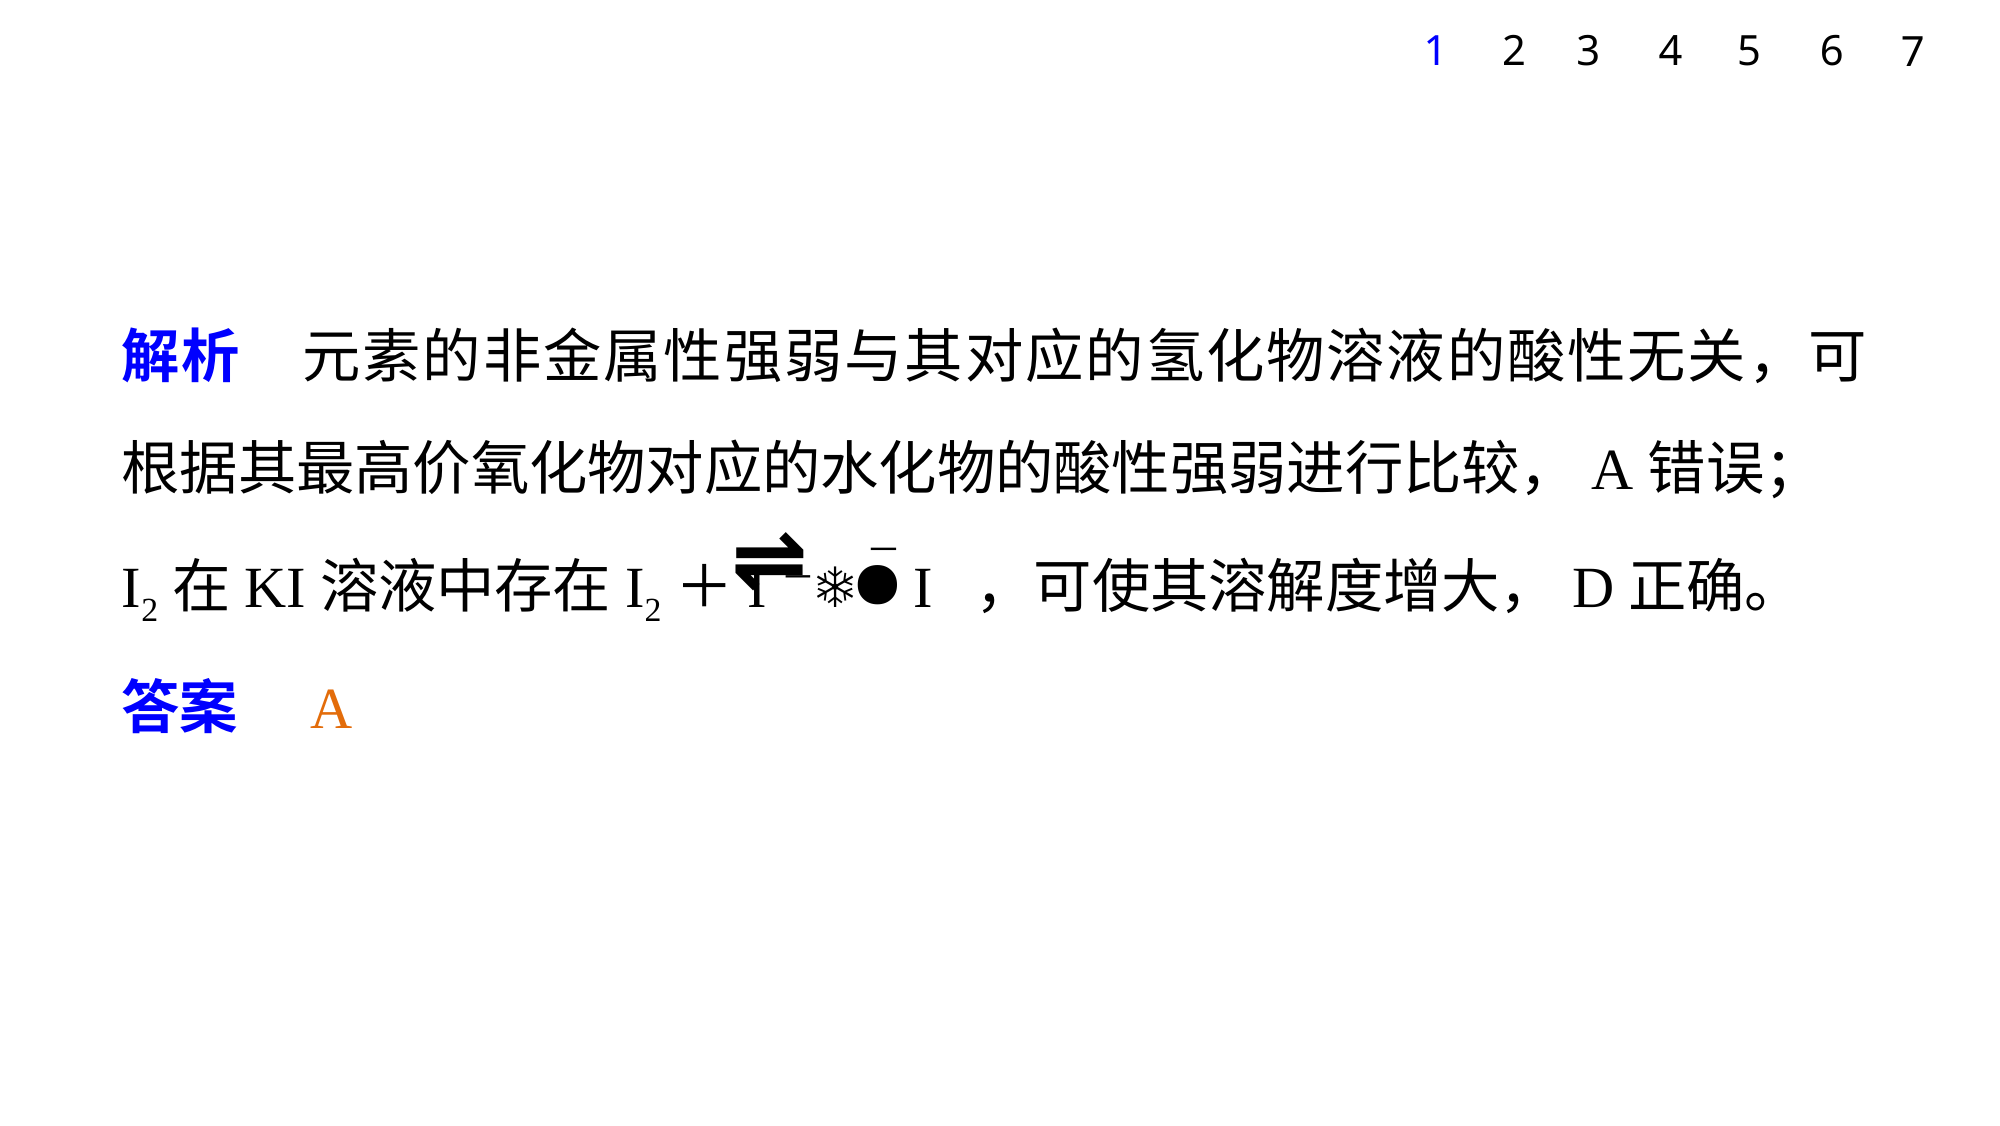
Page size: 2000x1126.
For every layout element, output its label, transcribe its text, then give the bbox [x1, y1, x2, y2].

text_box 3 [1563, 1, 1621, 97]
text_box 7 [1879, 2, 1945, 98]
text_box 5 [1716, 1, 1782, 97]
text_box ⇌ [716, 491, 823, 617]
text_box 4 [1637, 1, 1703, 97]
text_box 1 [1402, 1, 1468, 97]
text_box 解析 元素的非金属性强弱与其对应的氢化物溶液的酸性无关，可根据其最高价氧化物对应的水化物的酸性强弱进行比较，A错误； I2在KI溶液中存在I2＋I－I ，可使其溶解度增大，D正确。 答案 A [101, 267, 1887, 751]
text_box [866, 517, 938, 700]
text_box 6 [1798, 1, 1864, 97]
text_box 2 [1484, 1, 1546, 97]
